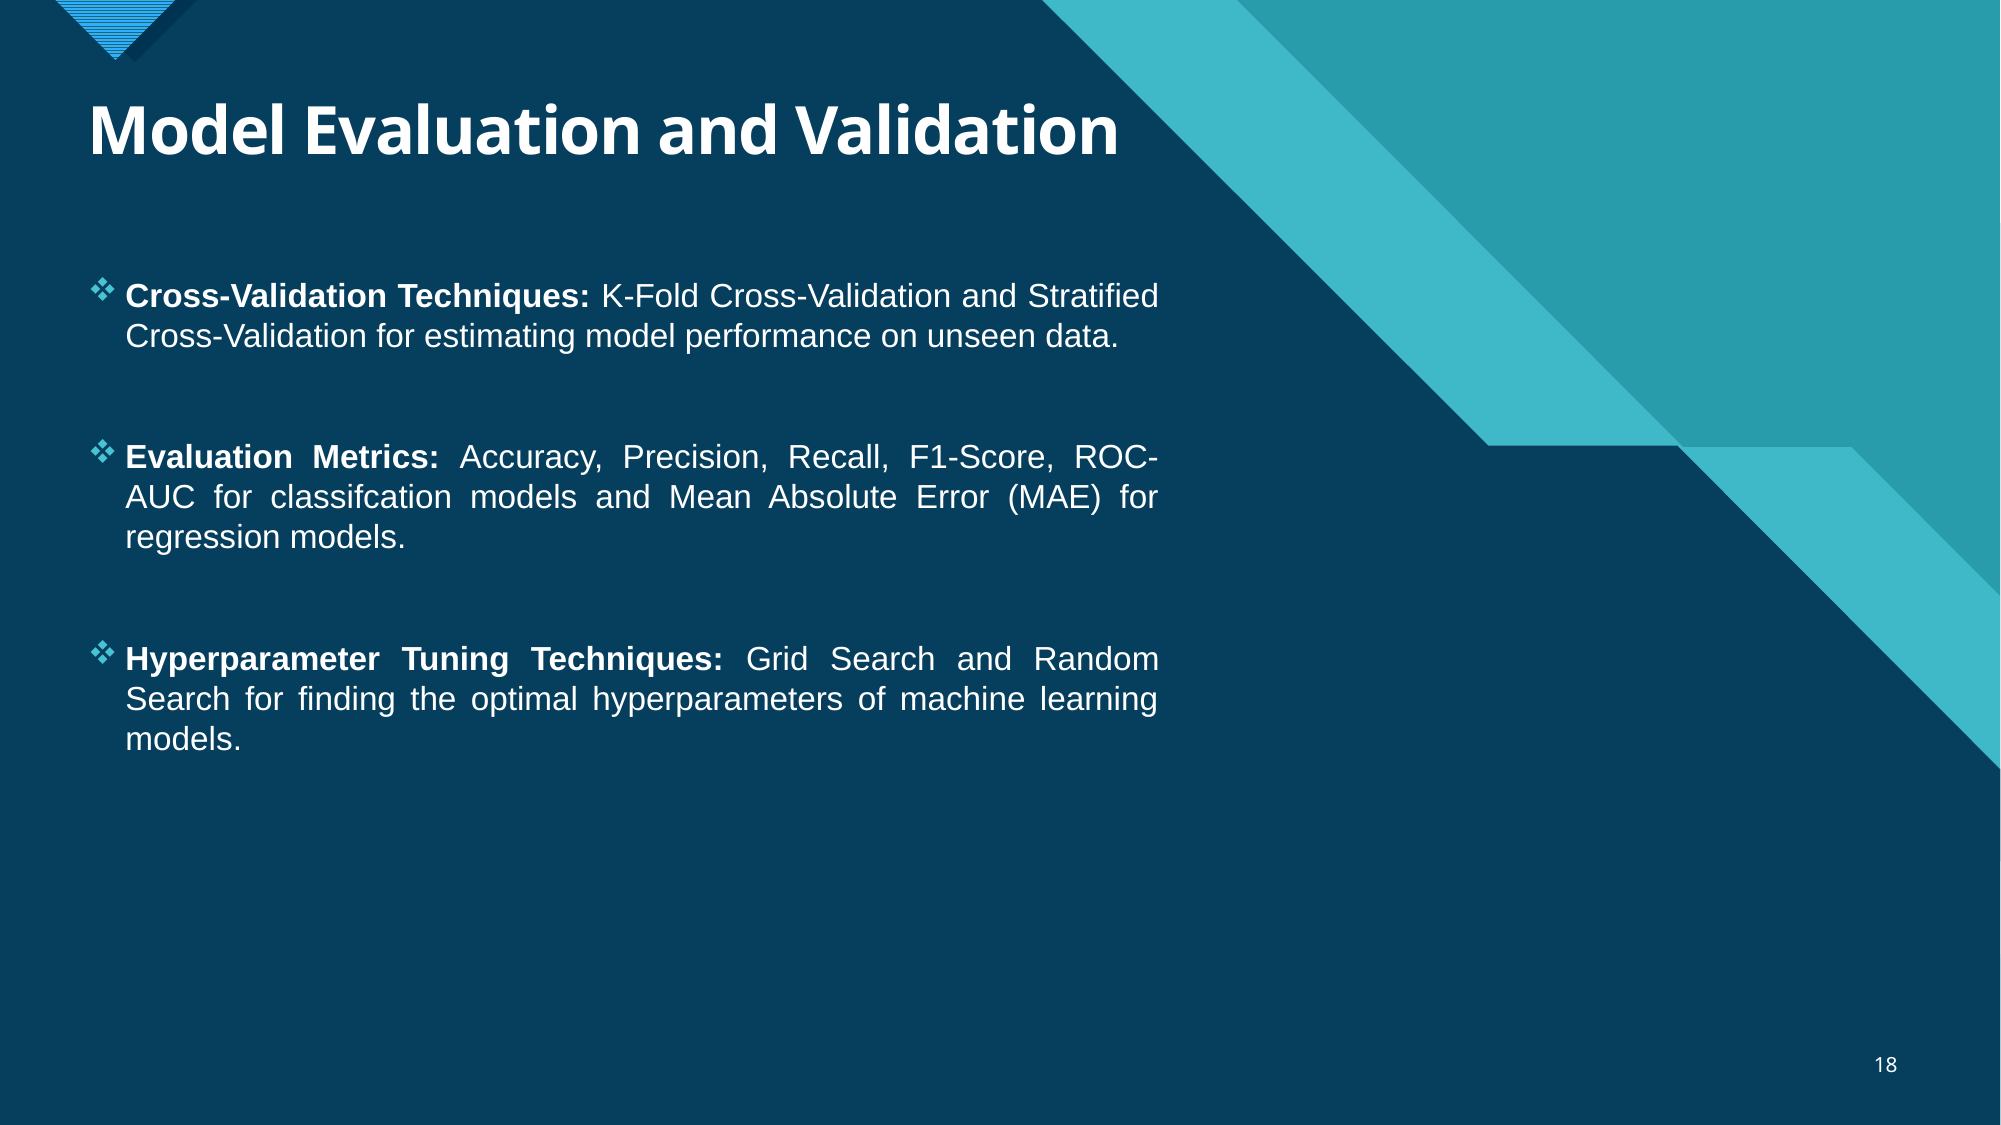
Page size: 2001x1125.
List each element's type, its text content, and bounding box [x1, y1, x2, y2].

list Cross-Validation Techniques: K-Fold Cross-Validation and Stratified Cross-Validation for estimating model performance on unseen data. Evaluation Metrics: Accuracy, Precision, Recall, F1-Score, ROC-AUC for classifcation models and Mean Absolute Error (MAE) for regression models. Hyperparameter Tuning Techniques: Grid Search and Random Search for finding the optimal hyperparameters of machine learning models. [72, 266, 1175, 939]
title Model Evaluation and Validation [72, 89, 1913, 177]
slide_number 18 [1845, 1035, 1913, 1096]
